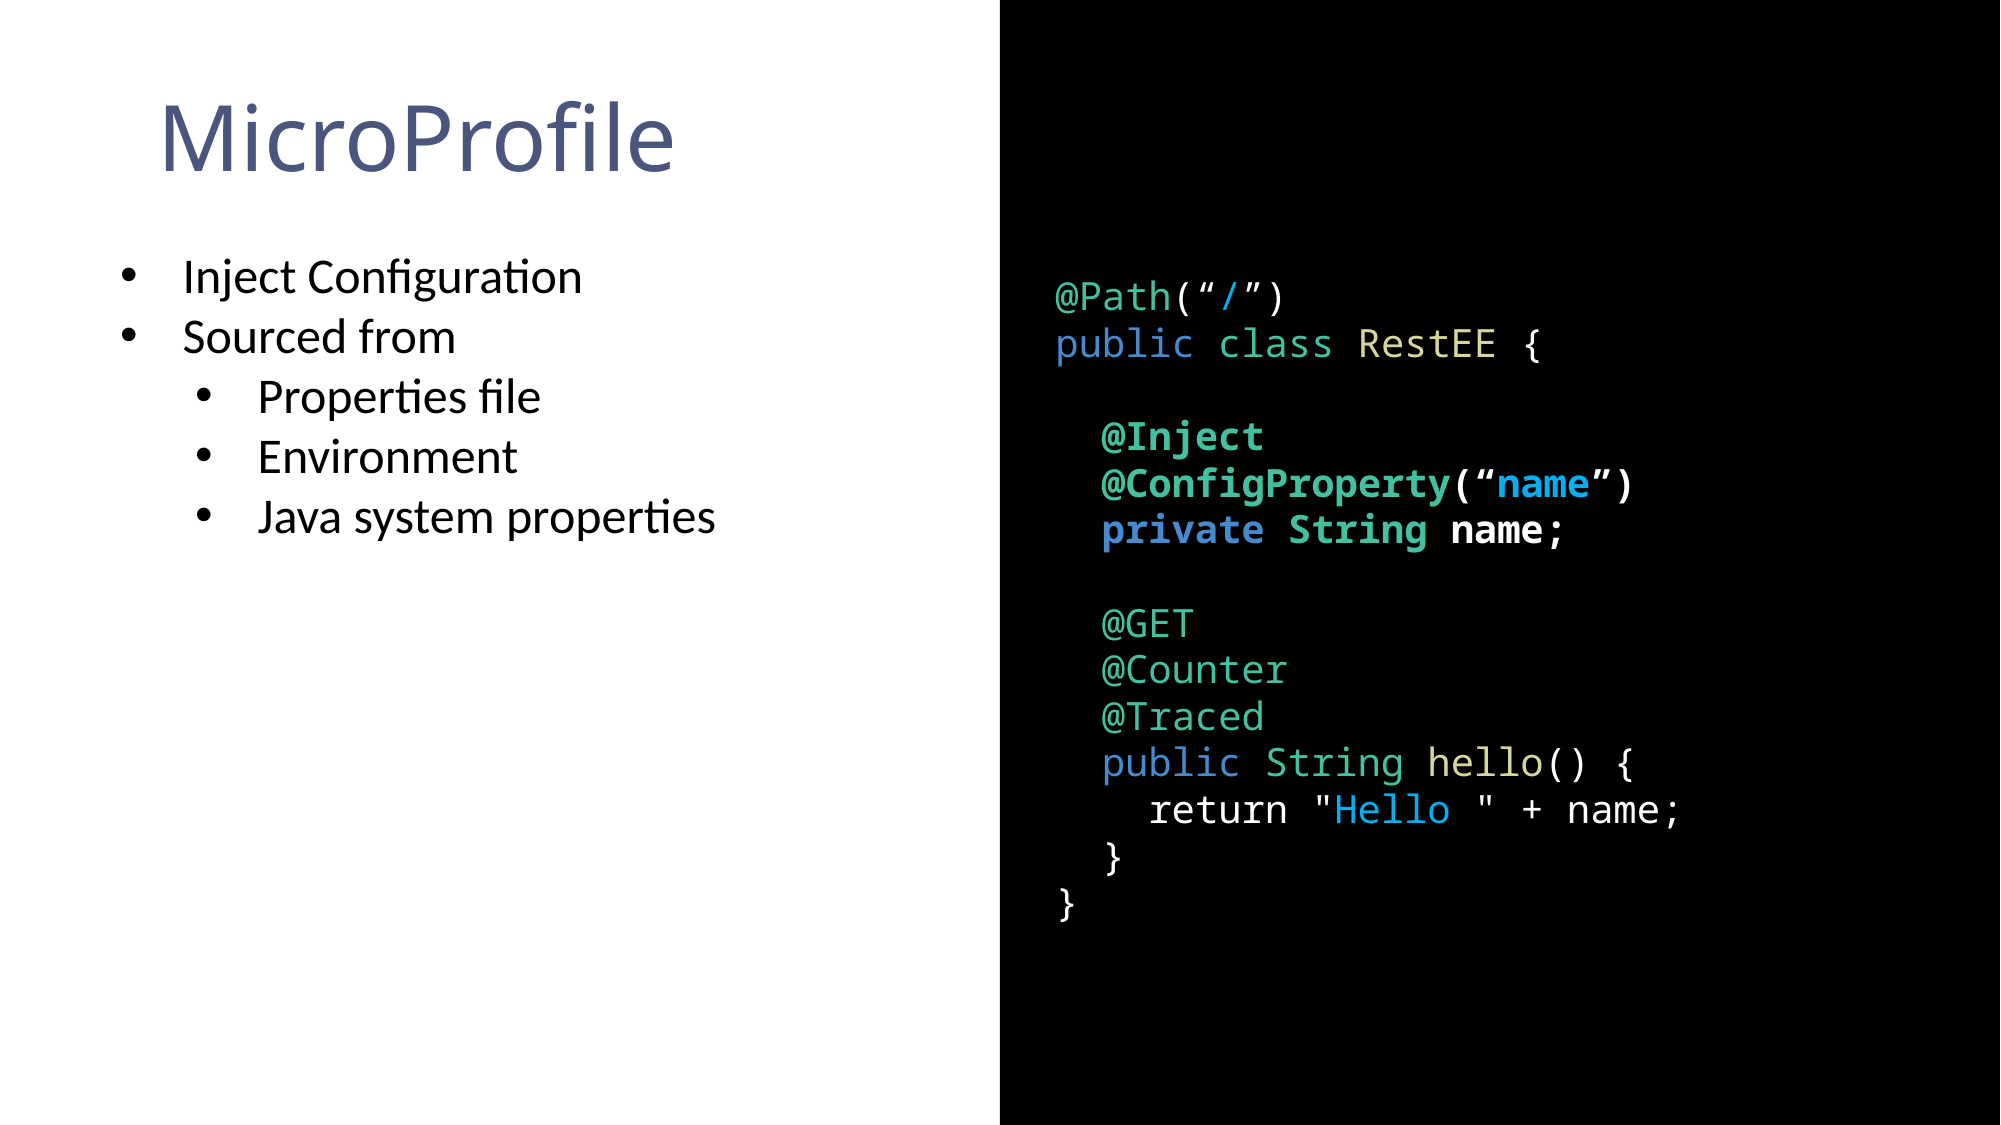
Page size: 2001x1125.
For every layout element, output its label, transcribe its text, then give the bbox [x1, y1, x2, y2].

text_box [1025, 863, 1950, 940]
text_box @Path(“/”) public class RestEE { @Inject @ConfigProperty(“name”) private String name; @GET @Counter @Traced public String hello() { return "Hello " + name; } } [1040, 264, 1965, 932]
text_box Inject Configuration Sourced from Properties file Environment Java system properties [105, 236, 960, 552]
text_box MicroProfile [137, 59, 1863, 224]
